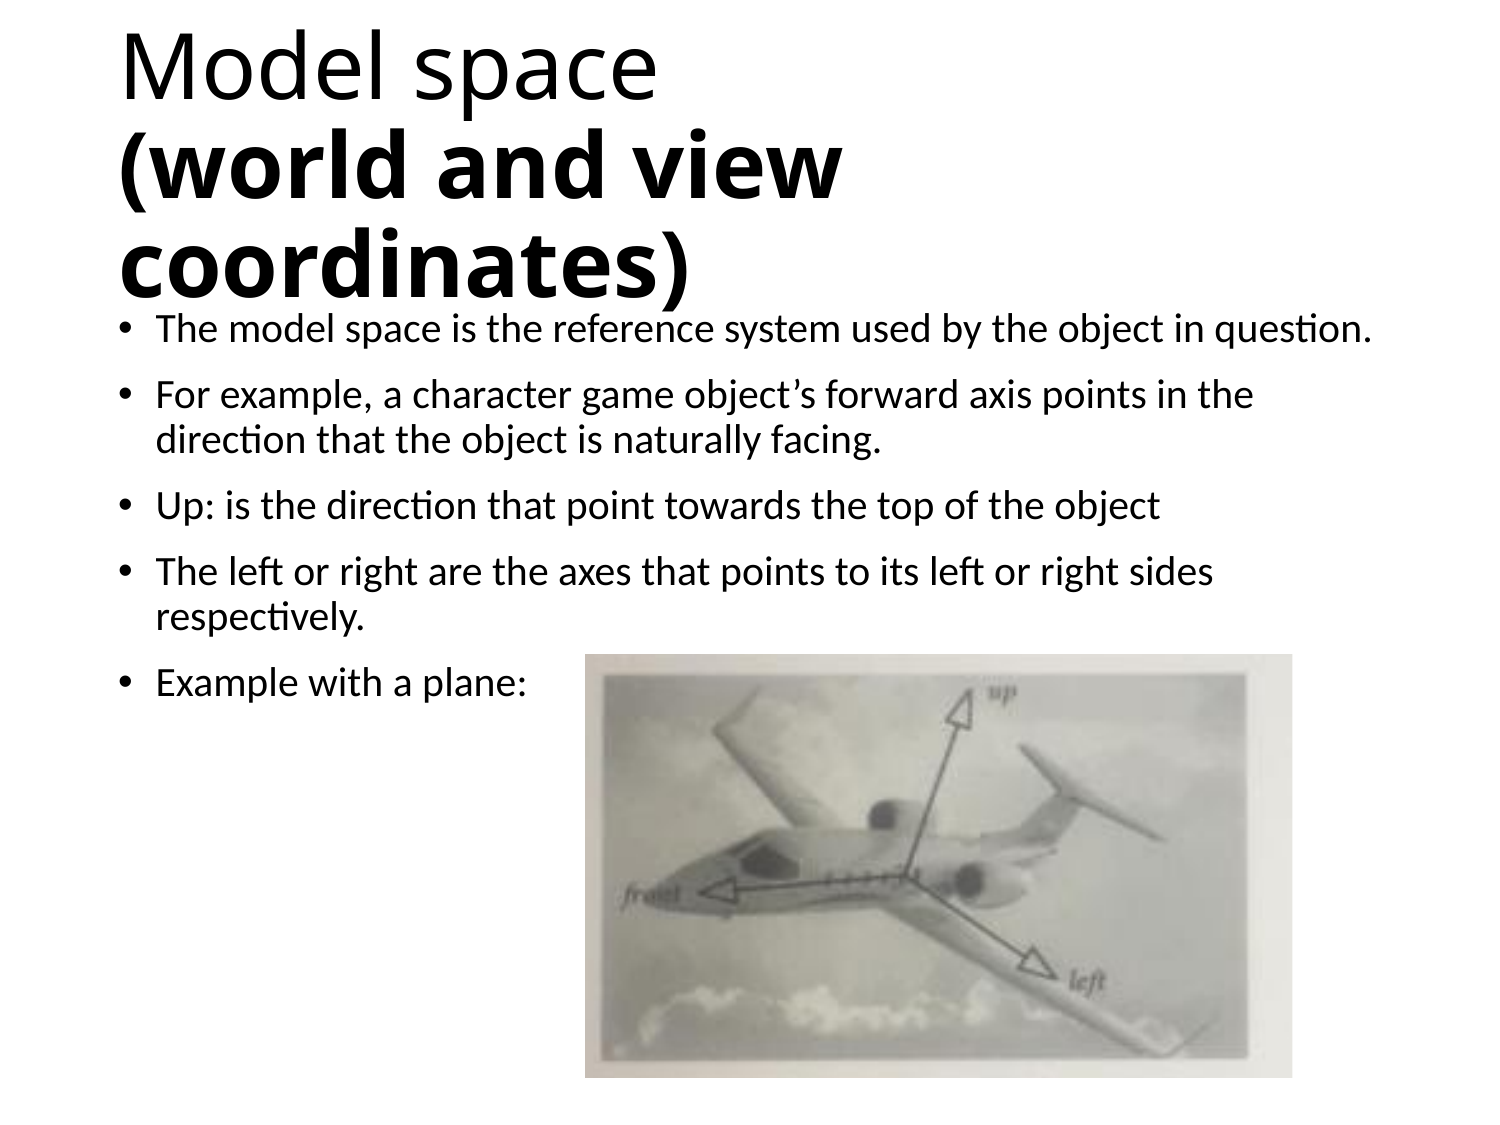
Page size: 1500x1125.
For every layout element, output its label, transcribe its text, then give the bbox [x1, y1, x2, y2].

title Model space (world and view coordinates) [103, 59, 1397, 278]
list The model space is the reference system used by the object in question. For example, a character game object’s forward axis points in the direction that the object is naturally facing. Up: is the direction that point towards the top of the object The left or right are the axes that points to its left or right sides respectively. Example with a plane: [103, 299, 1397, 717]
picture [585, 654, 1293, 1078]
